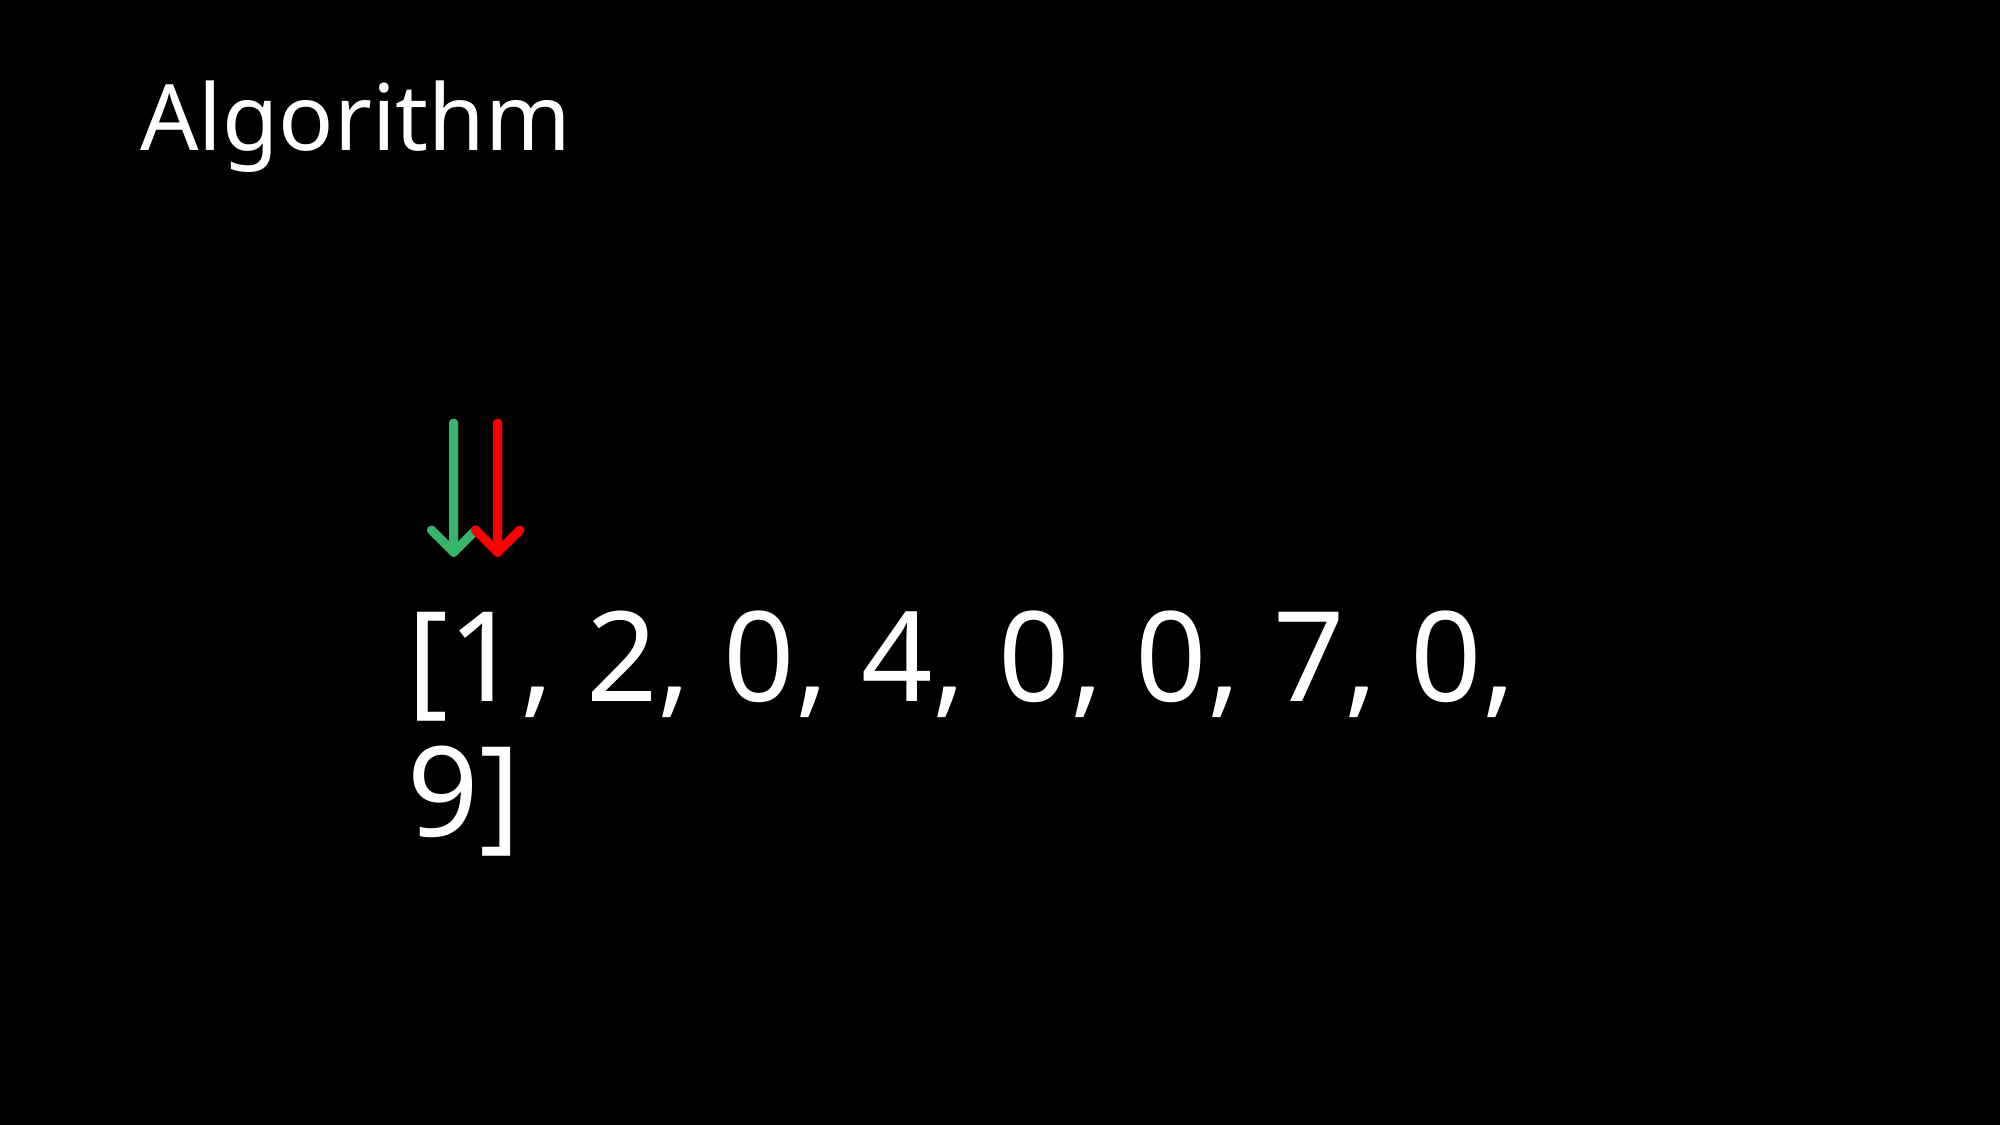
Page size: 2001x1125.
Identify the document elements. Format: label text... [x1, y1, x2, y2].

picture [378, 412, 573, 563]
list [1, 2, 0, 4, 0, 0, 7, 0, 9] [392, 586, 1608, 794]
title Algorithm [125, 63, 1625, 272]
